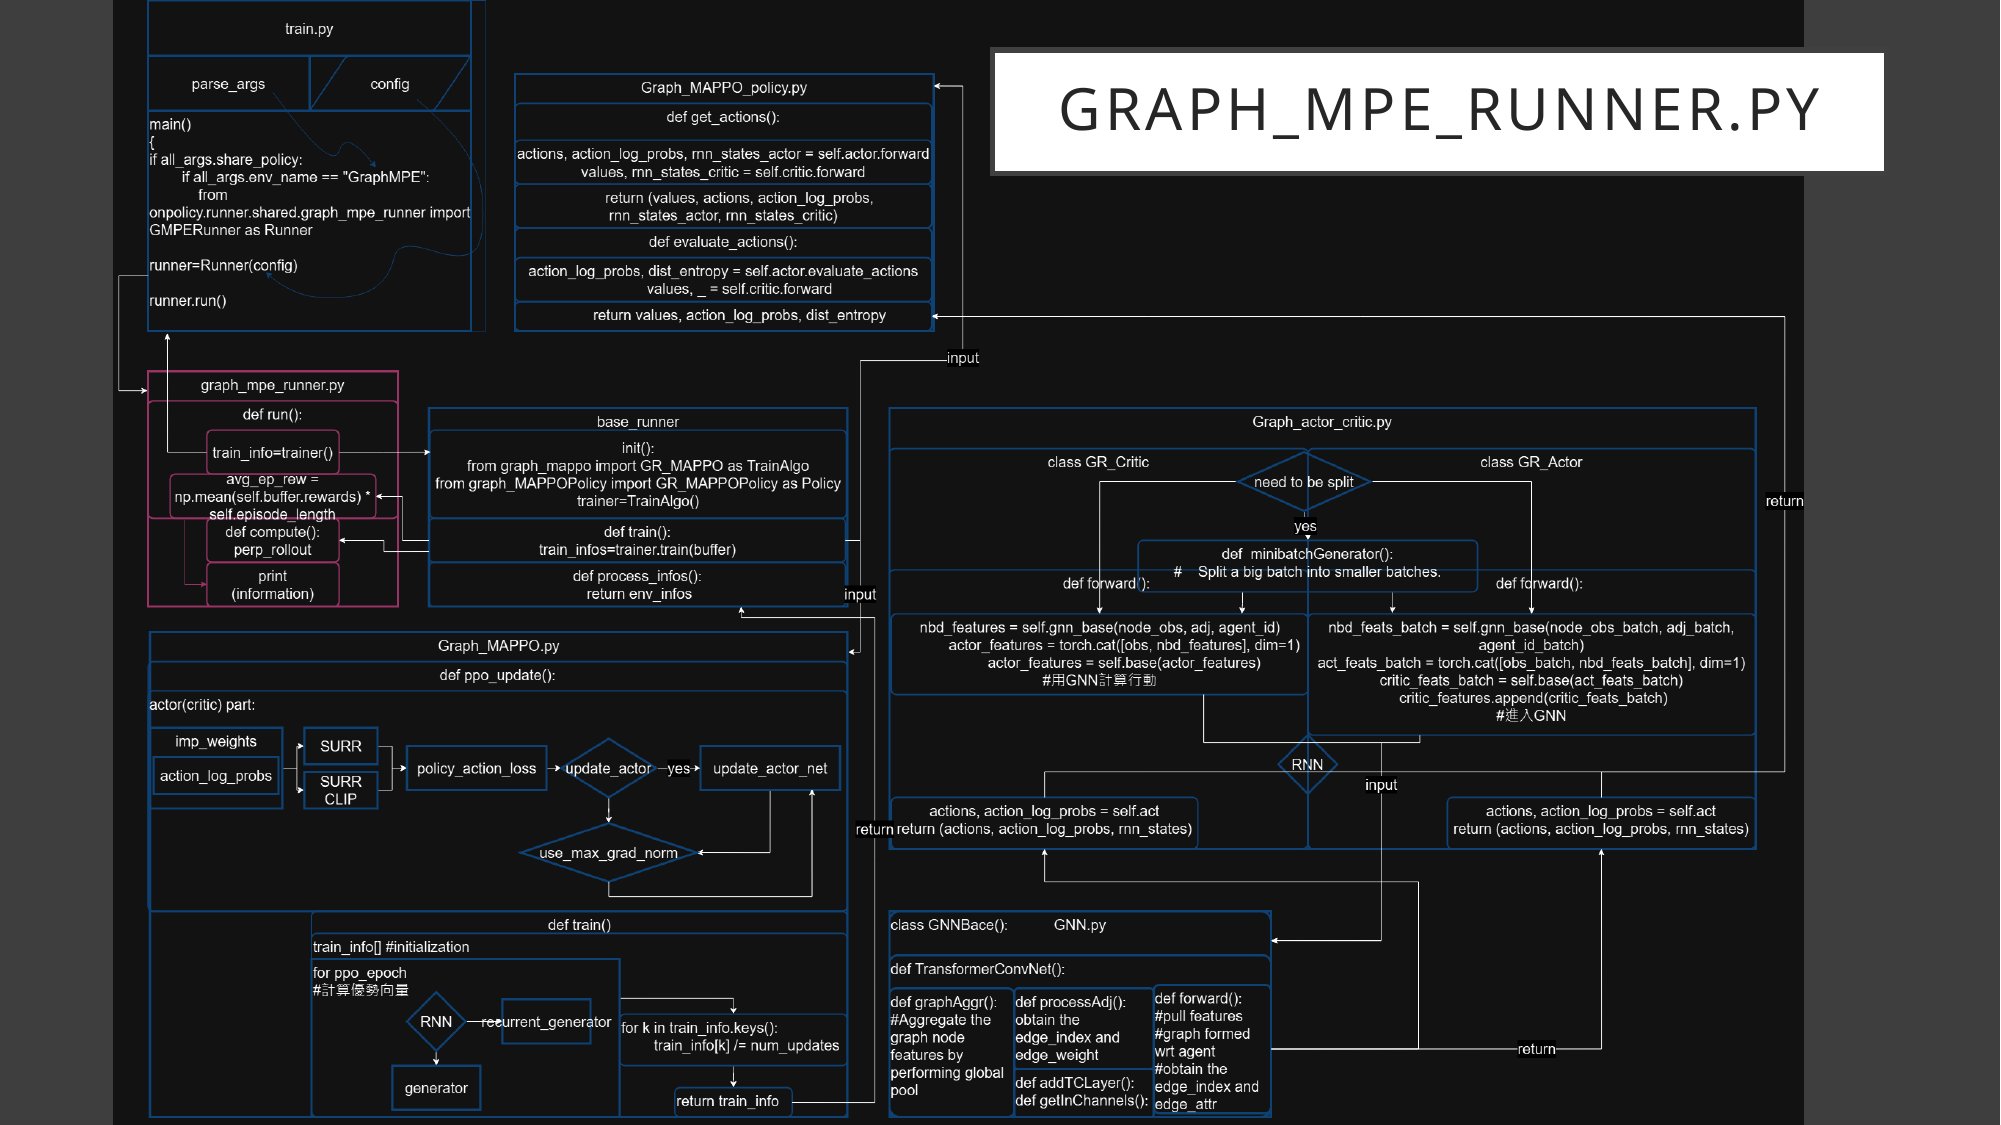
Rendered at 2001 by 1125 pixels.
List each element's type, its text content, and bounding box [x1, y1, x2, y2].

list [113, 0, 1804, 1125]
title GRAPh_MPE_RUNNER.py [1804, 47, 1889, 176]
